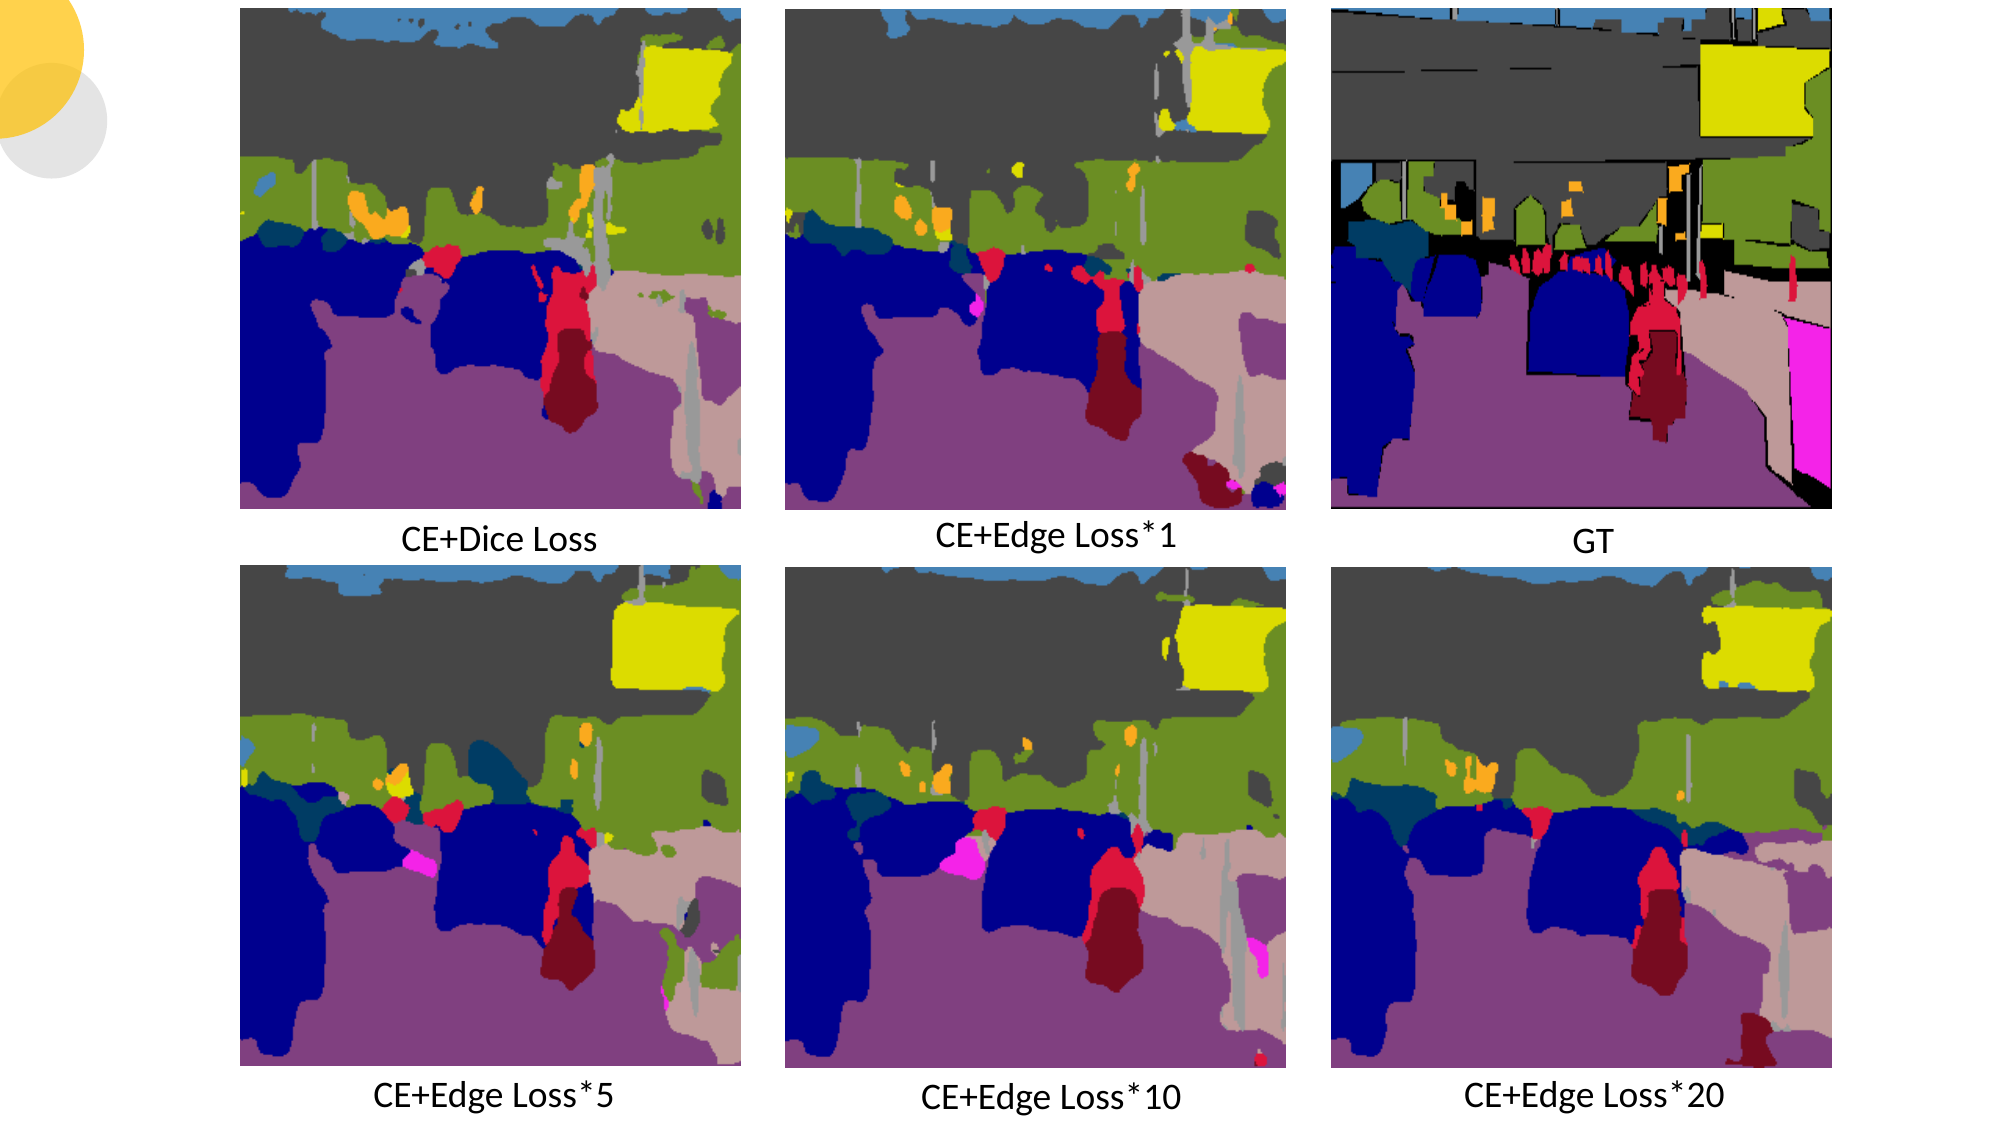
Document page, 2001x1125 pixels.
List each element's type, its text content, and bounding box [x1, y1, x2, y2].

picture [785, 9, 1286, 510]
picture [1331, 567, 1832, 1068]
text_box CE+Edge Loss*5 [358, 1067, 678, 1123]
picture [240, 8, 741, 509]
picture [785, 567, 1286, 1068]
text_box CE+Edge Loss*10 [906, 1068, 1226, 1125]
text_box CE+Dice Loss [386, 509, 650, 565]
picture [1331, 8, 1832, 509]
text_box GT [1557, 509, 1663, 567]
text_box CE+Edge Loss*1 [920, 510, 1240, 563]
text_box CE+Edge Loss*20 [1449, 1068, 1769, 1123]
picture [240, 565, 741, 1067]
